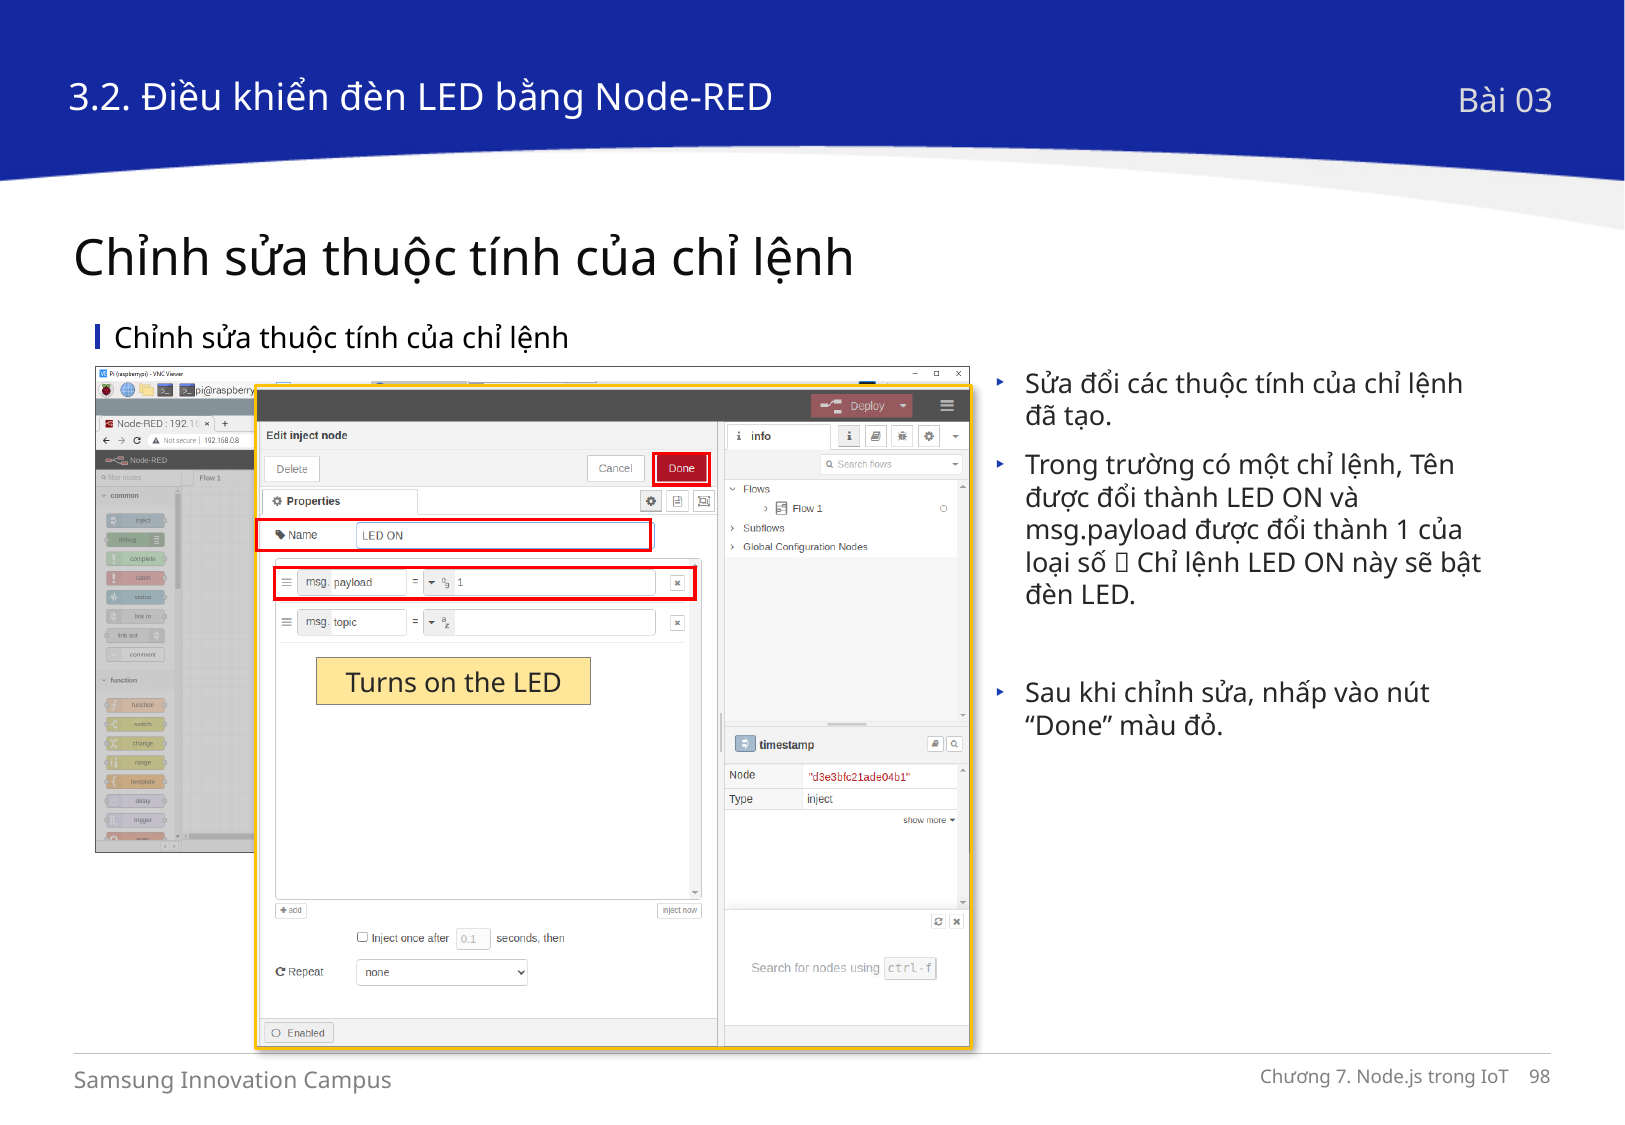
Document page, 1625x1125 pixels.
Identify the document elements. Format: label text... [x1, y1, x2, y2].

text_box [95, 366, 970, 1047]
text_box Chỉnh sửa thuộc tính của chỉ lệnh [73, 224, 1552, 287]
text_box 3.2. Điều khiển đèn LED bằng Node-RED [67, 72, 1025, 119]
text_box Sửa đổi các thuộc tính của chỉ lệnh đã tạo. Trong trường có một chỉ lệnh, Tên được đổi thành LED ON và msg.payload được đổi thành 1 của loại số  Chỉ lệnh LED ON này sẽ bật đèn LED. Sau khi chỉnh sửa, nhấp vào nút “Done” màu đỏ. [994, 353, 1510, 754]
picture [0, 0, 1625, 1125]
text_box Chỉnh sửa thuộc tính của chỉ lệnh [94, 318, 1510, 355]
text_box Bài 03 [1422, 78, 1554, 119]
